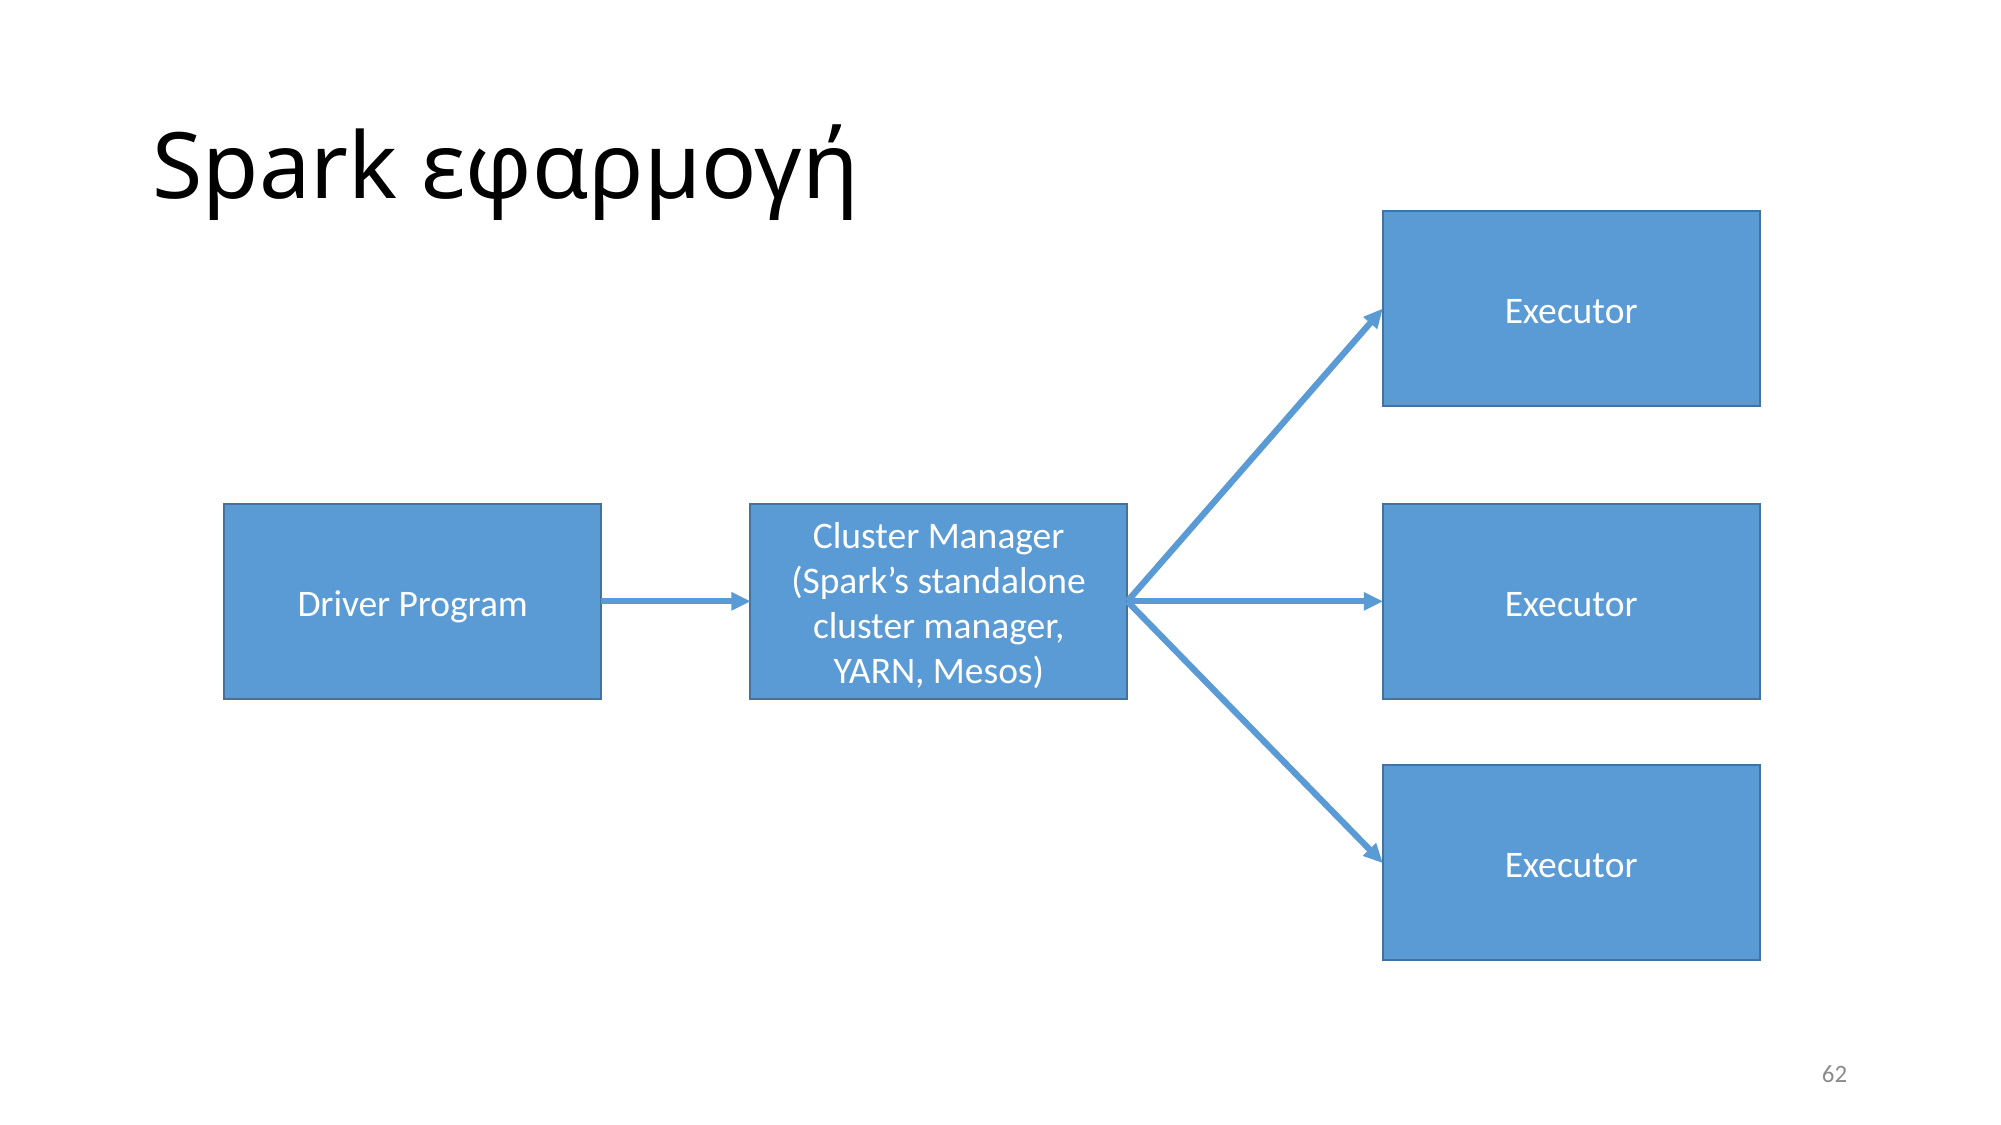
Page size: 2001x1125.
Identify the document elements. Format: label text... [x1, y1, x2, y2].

slide_number 62 [1412, 1042, 1863, 1103]
text_box Executor [1382, 764, 1761, 961]
text_box Executor [1383, 503, 1761, 700]
text_box Cluster Manager (Spark’s standalone cluster manager, YARN, Mesos) [749, 503, 1127, 700]
text_box Executor [1382, 210, 1761, 407]
title Spark εφαρμογή [137, 59, 1863, 278]
text_box Driver Program [223, 503, 602, 700]
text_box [1127, 308, 1383, 601]
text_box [1127, 601, 1383, 863]
